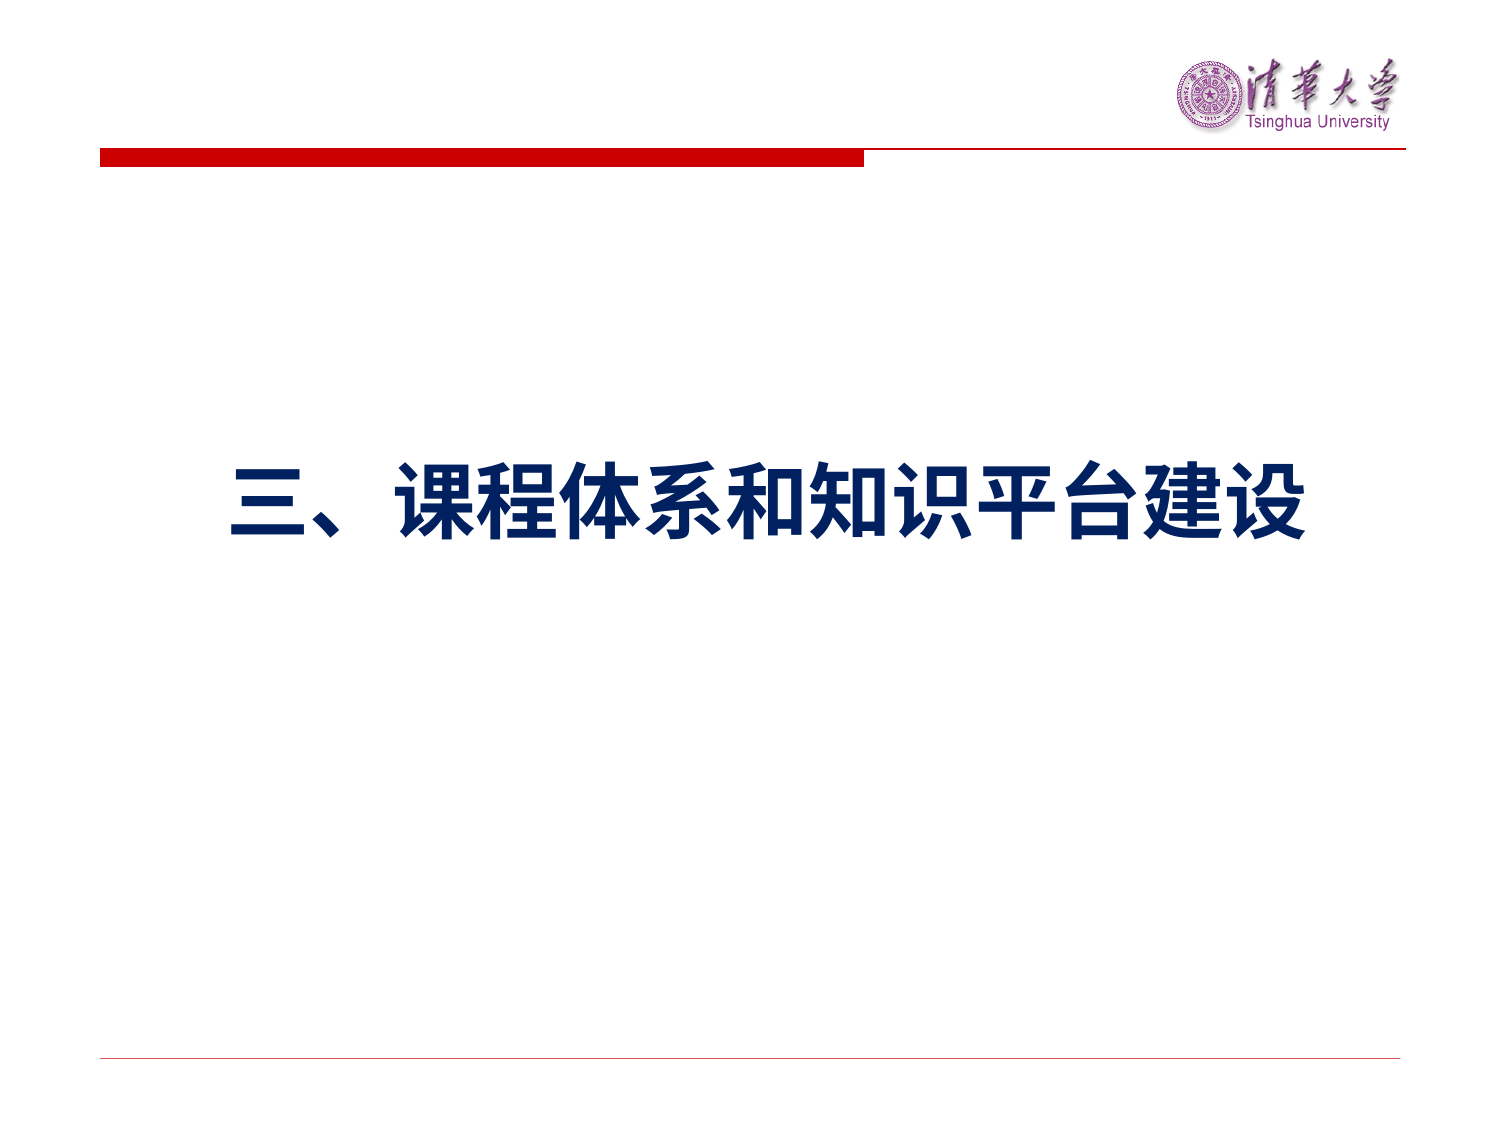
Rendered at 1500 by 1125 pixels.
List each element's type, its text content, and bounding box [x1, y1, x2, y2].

picture [1175, 54, 1400, 135]
title 三、课程体系和知识平台建设 [210, 468, 1337, 558]
